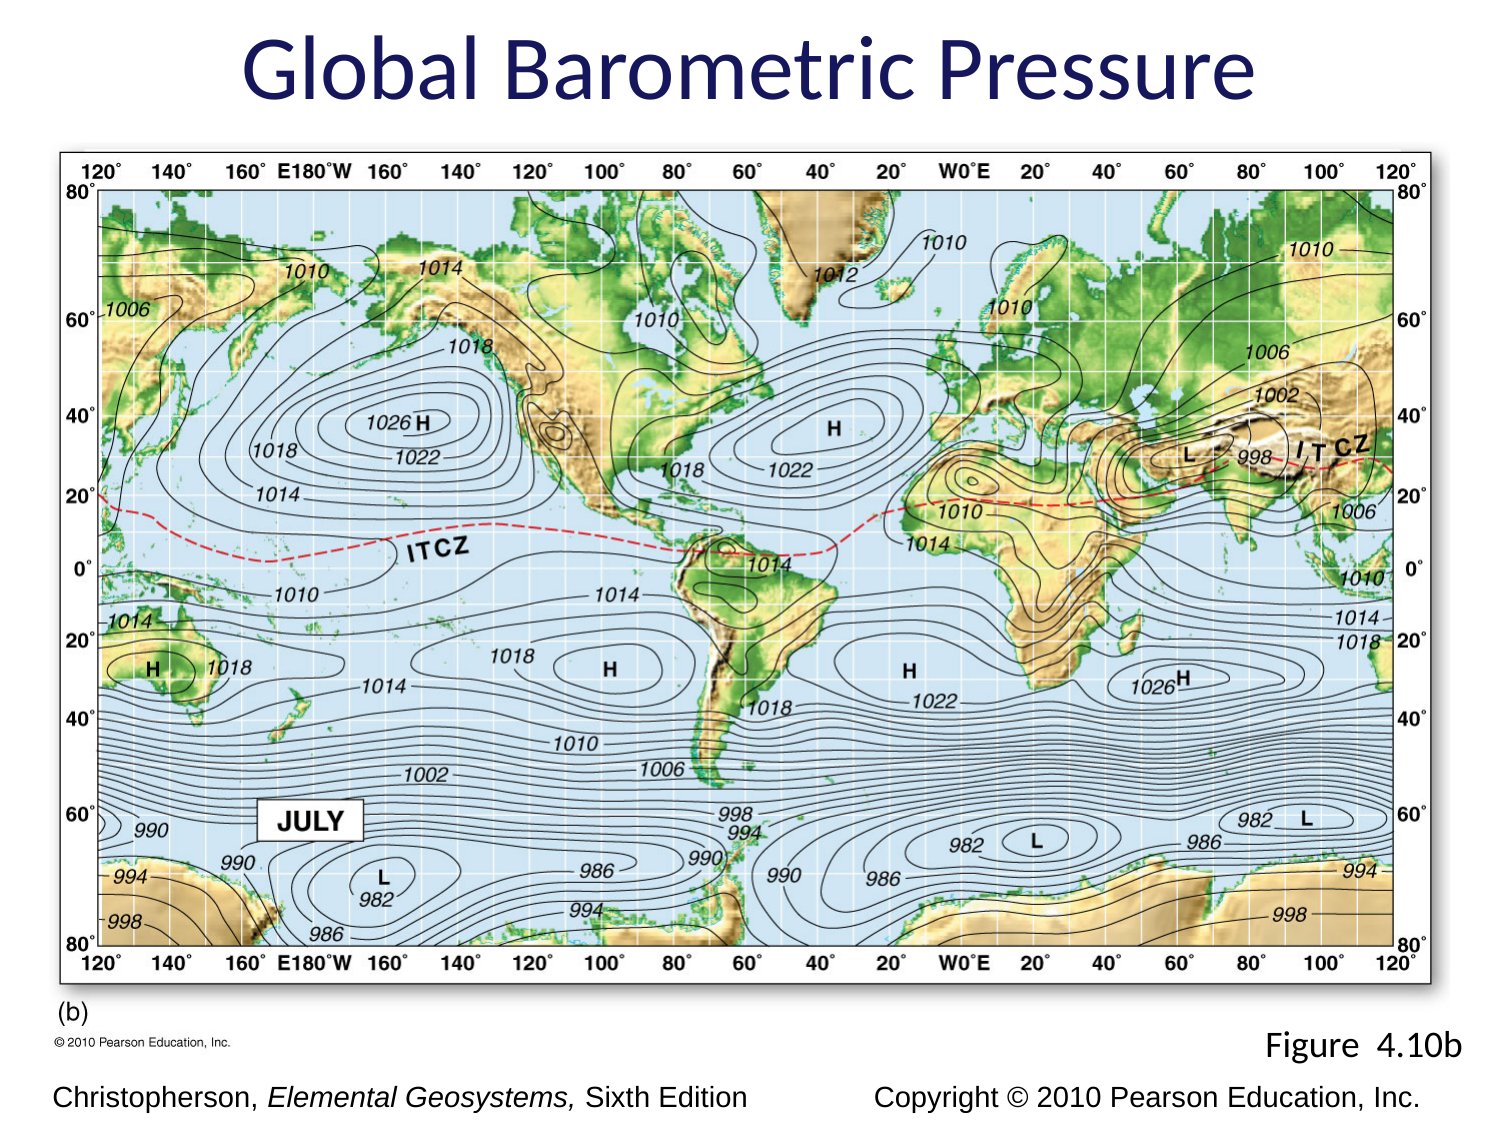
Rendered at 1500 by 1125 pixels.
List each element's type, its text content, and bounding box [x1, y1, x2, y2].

text_box Figure 4.10b [1250, 1012, 1478, 1073]
title Global Barometric Pressure [112, 0, 1388, 125]
picture [49, 141, 1451, 1059]
text_box Christopherson, Elemental Geosystems, Sixth Edition [37, 1071, 849, 1113]
text_box Copyright © 2010 Pearson Education, Inc. [854, 1071, 1437, 1113]
